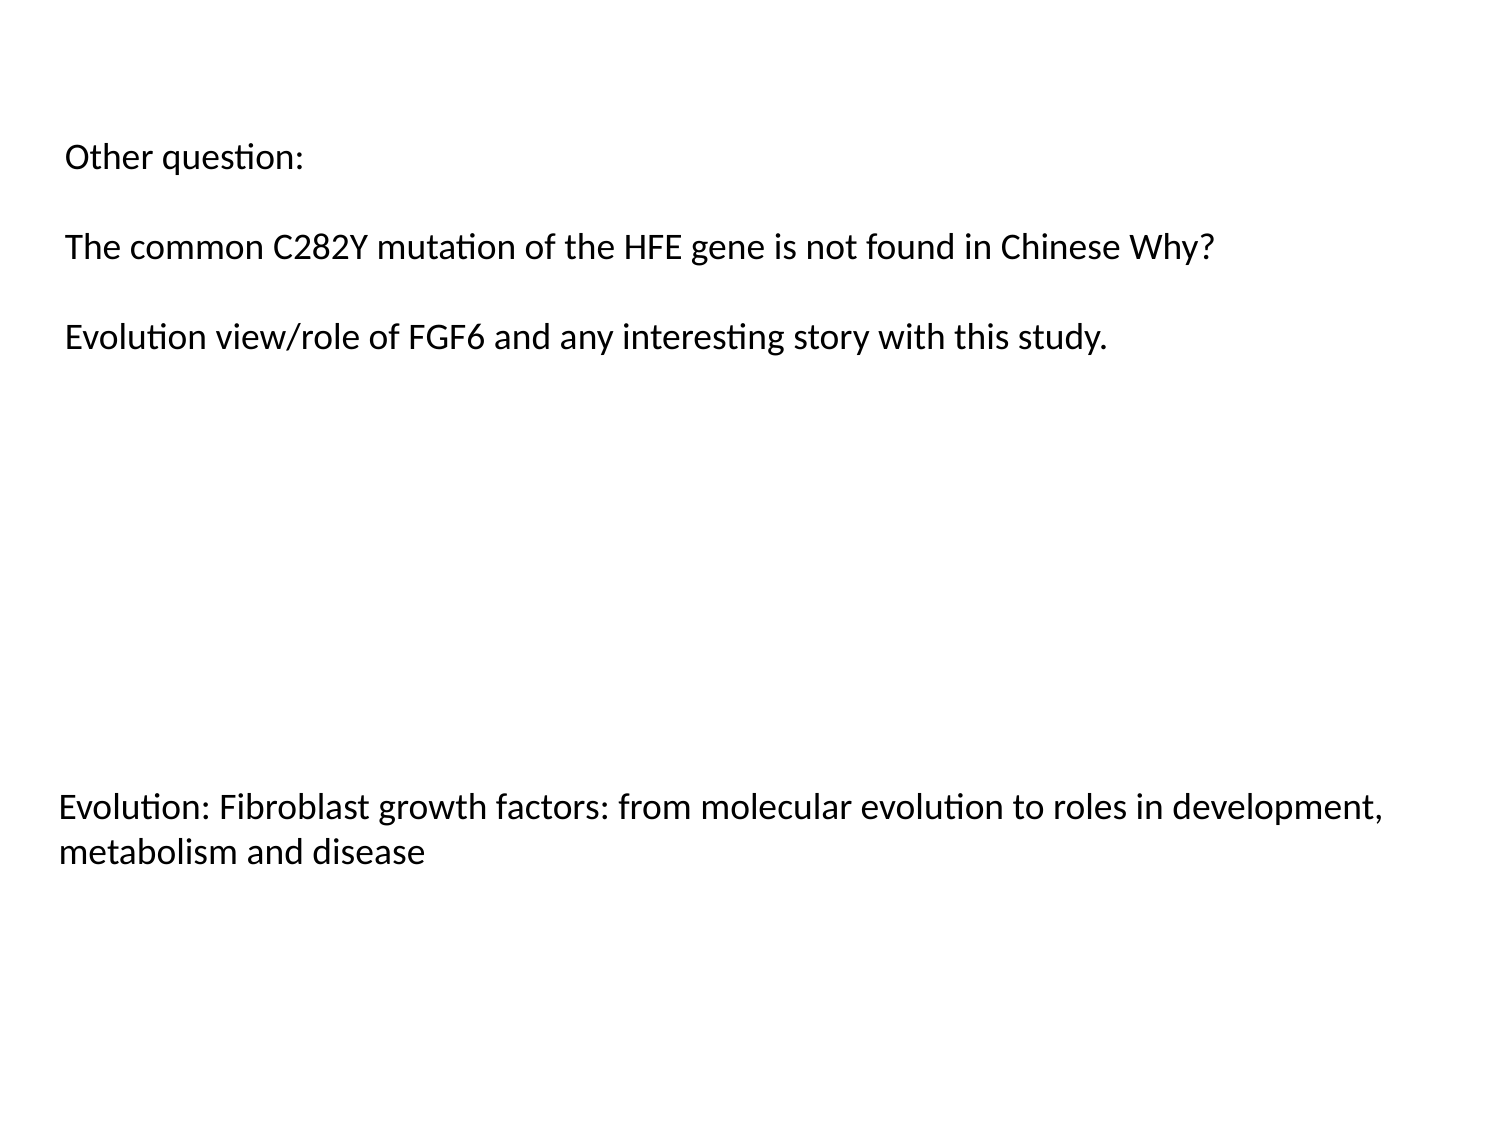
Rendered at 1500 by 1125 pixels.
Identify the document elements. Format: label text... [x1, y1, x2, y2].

text_box Evolution: Fibroblast growth factors: from molecular evolution to roles in development, metabolism and disease [43, 774, 1471, 880]
text_box Other question: The common C282Y mutation of the HFE gene is not found in Chinese Why? Evolution view/role of FGF6 and any interesting story with this study. [49, 124, 1338, 455]
